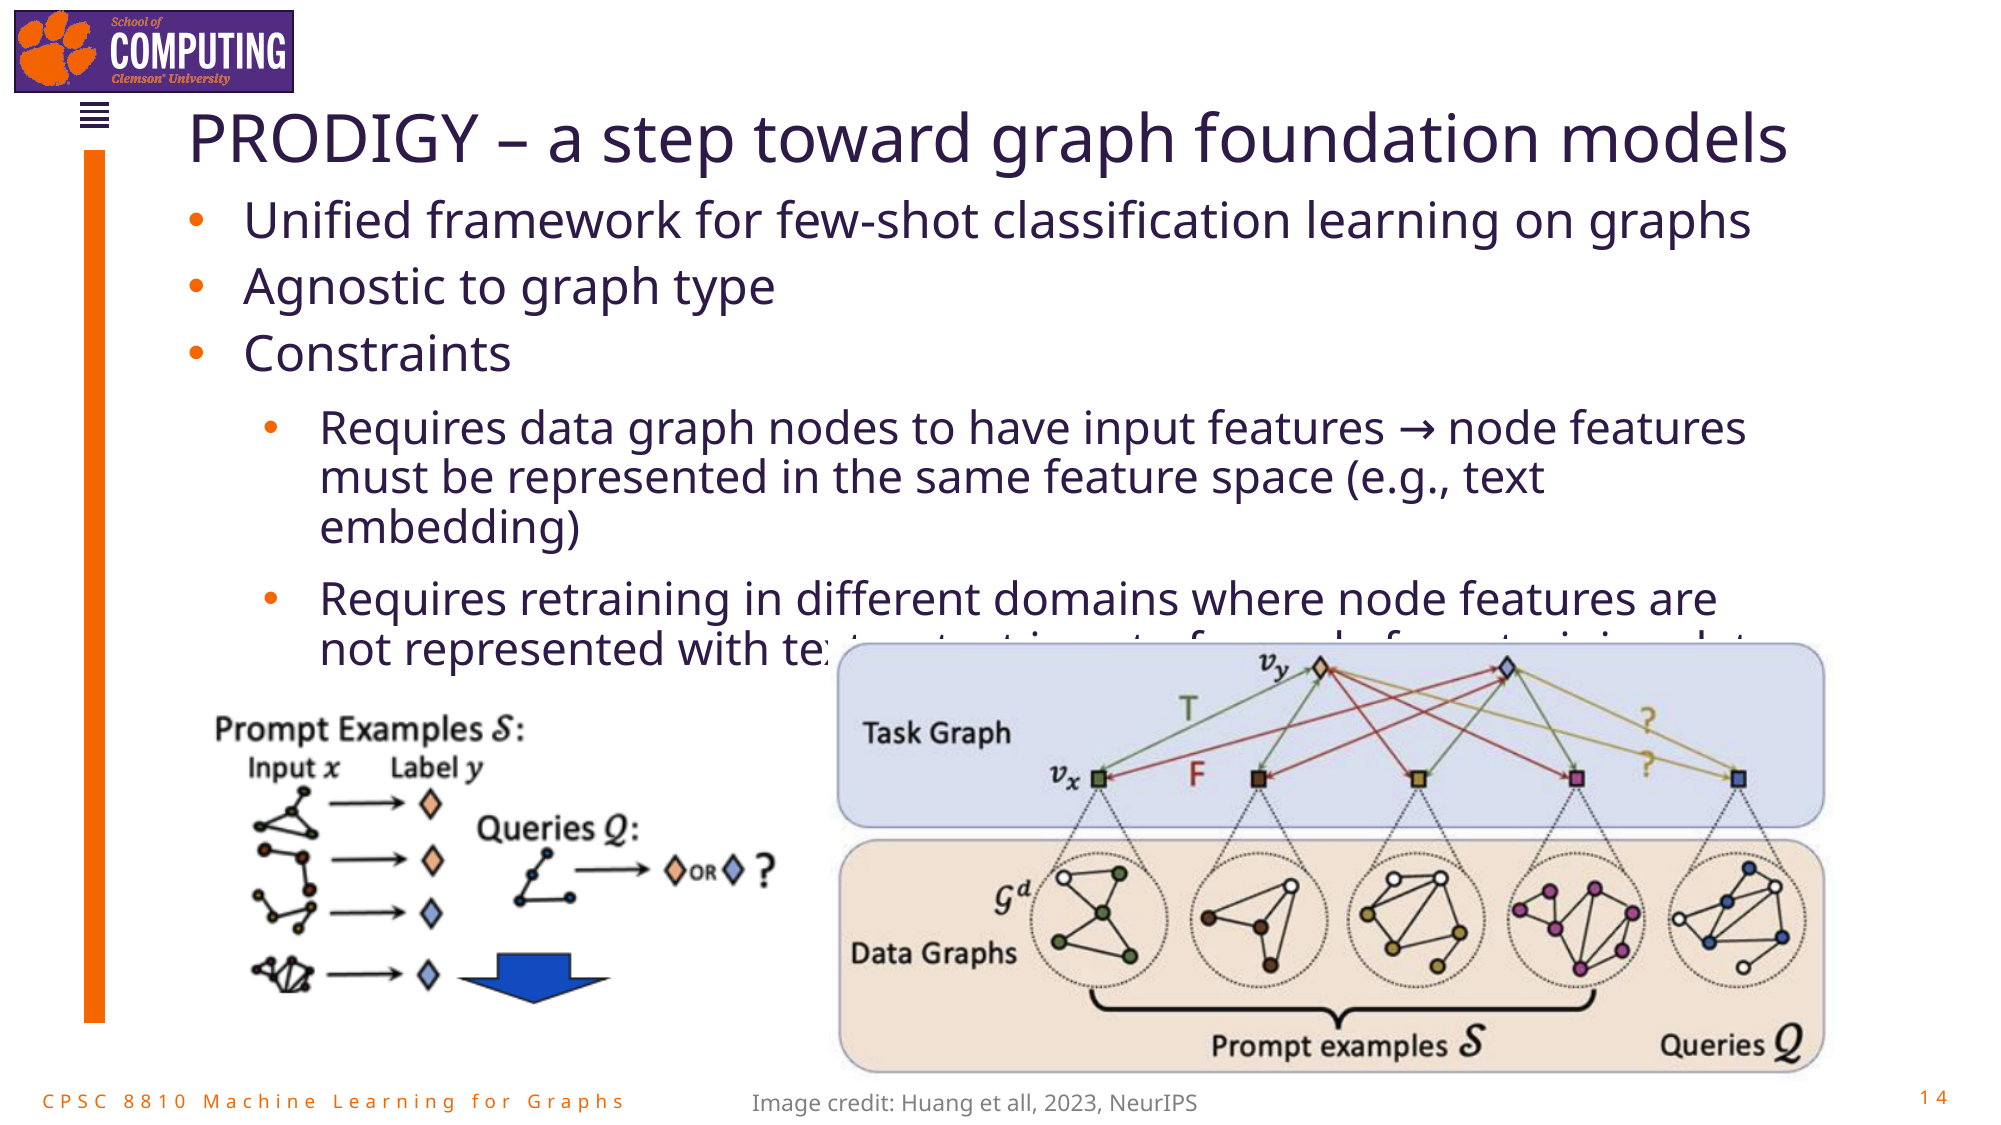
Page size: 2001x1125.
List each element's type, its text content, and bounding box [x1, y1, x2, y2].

picture [18, 10, 285, 86]
text_box Image credit: Huang et all, 2023, NeurIPS [737, 1081, 1214, 1124]
list Unified framework for few-shot classification learning on graphs Agnostic to graph type Constraints Requires data graph nodes to have input features → node features must be represented in the same feature space (e.g., text embedding) Requires retraining in different domains where node features are not represented with text or text is out of sample from training data [187, 195, 1795, 639]
title PRODIGY – a step toward graph foundation models [187, 104, 1913, 178]
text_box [164, 639, 1836, 1081]
